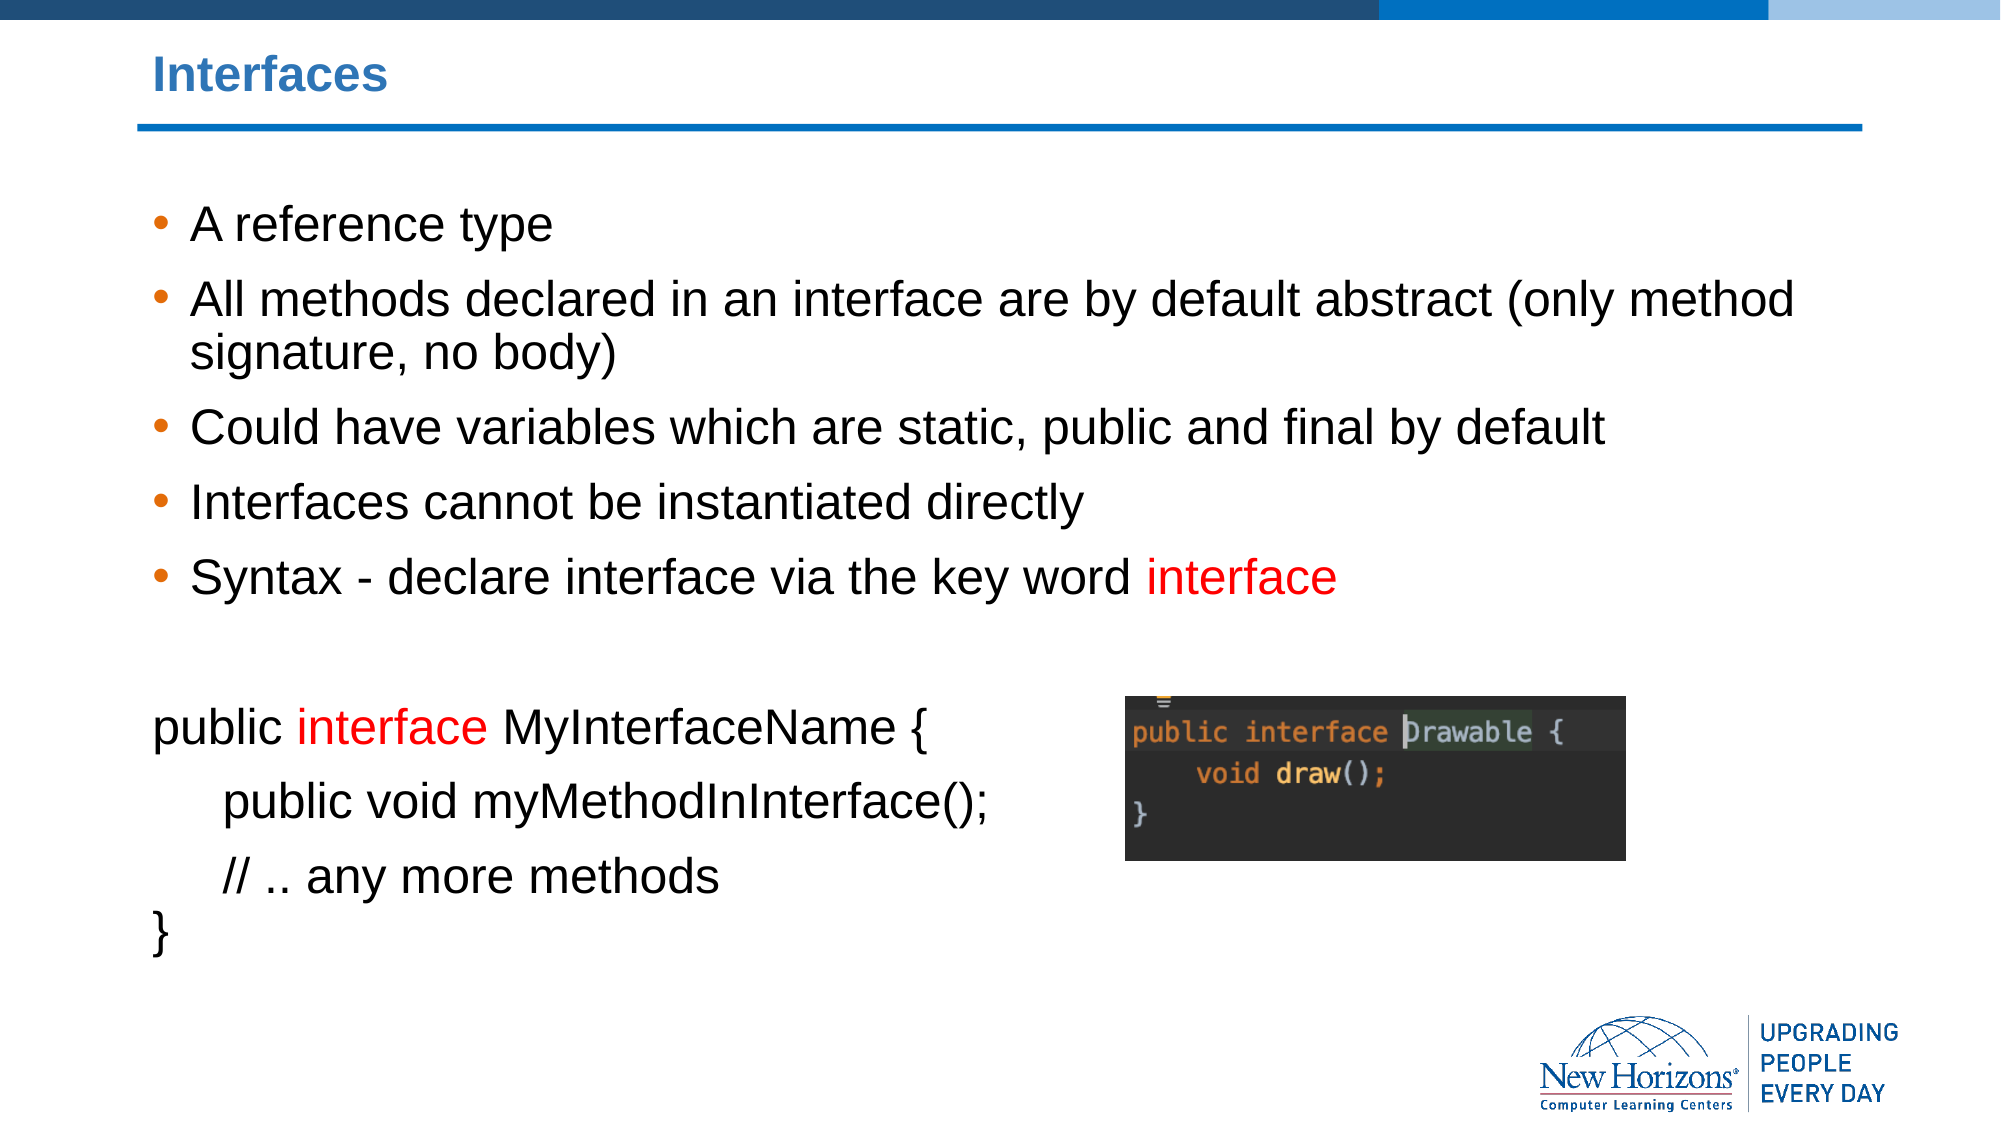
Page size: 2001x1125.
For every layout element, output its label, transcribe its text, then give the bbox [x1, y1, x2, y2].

title Interfaces [137, 36, 1863, 115]
picture [1537, 1010, 1904, 1114]
picture [1125, 696, 1626, 861]
list A reference type All methods declared in an interface are by default abstract (only method signature, no body) Could have variables which are static, public and final by default Interfaces cannot be instantiated directly Syntax - declare interface via the key word interface public interface MyInterfaceName { public void myMethodInInterface(); // .. any more methods } [137, 190, 1863, 1013]
